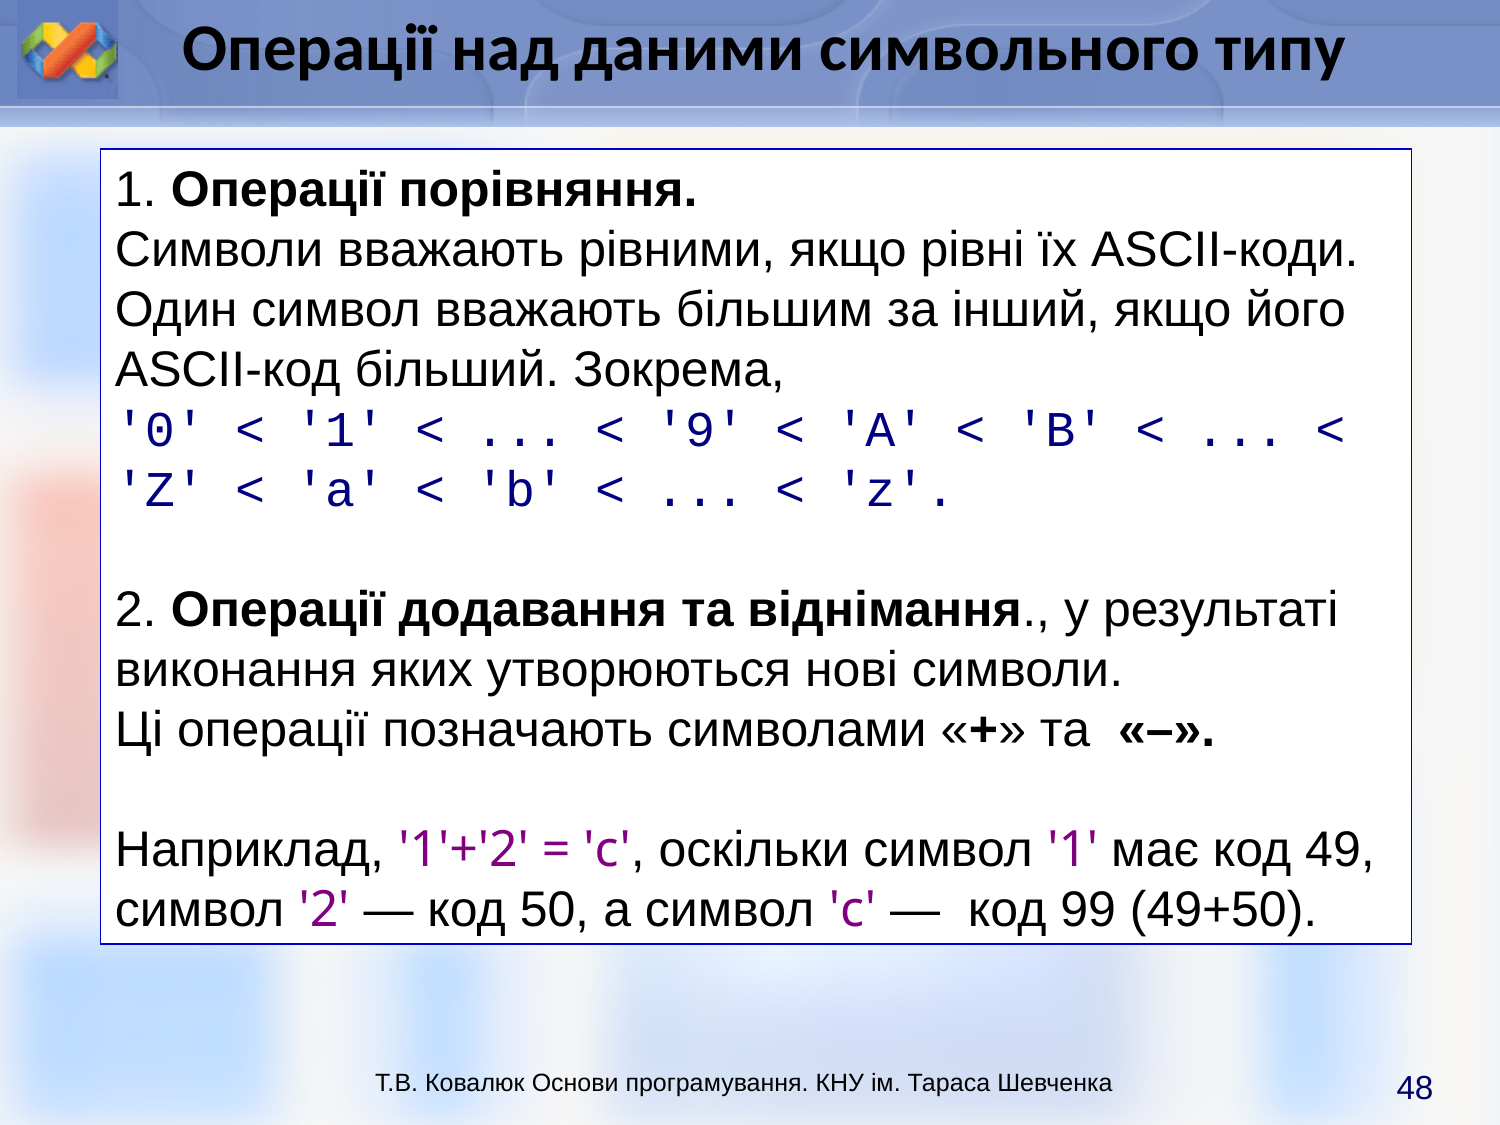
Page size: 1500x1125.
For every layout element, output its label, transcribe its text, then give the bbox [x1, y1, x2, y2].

title Операції над даними символьного типу [29, 0, 1500, 88]
text_box 1. Операції порівняння. Символи вважають рівними, якщо рівні їх ASCII-коди. Один символ вважають більшим за інший, якщо його ASCII-код більший. Зокрема, '0' < '1' < ... < '9' < 'A' < 'B' < ... < 'Z' < 'a' < 'b' < ... < 'z'. 2. Операції додавання та віднімання., у результаті виконання яких утворюються нові символи. Ці операції позначають символами «+» та «–». Наприклад, '1'+'2' = 'c', оскільки символ '1' має код 49, символ '2' — код 50, а символ 'c' — код 99 (49+50). [100, 149, 1412, 944]
picture [0, 0, 1500, 1125]
slide_number 48 [1381, 1058, 1471, 1104]
